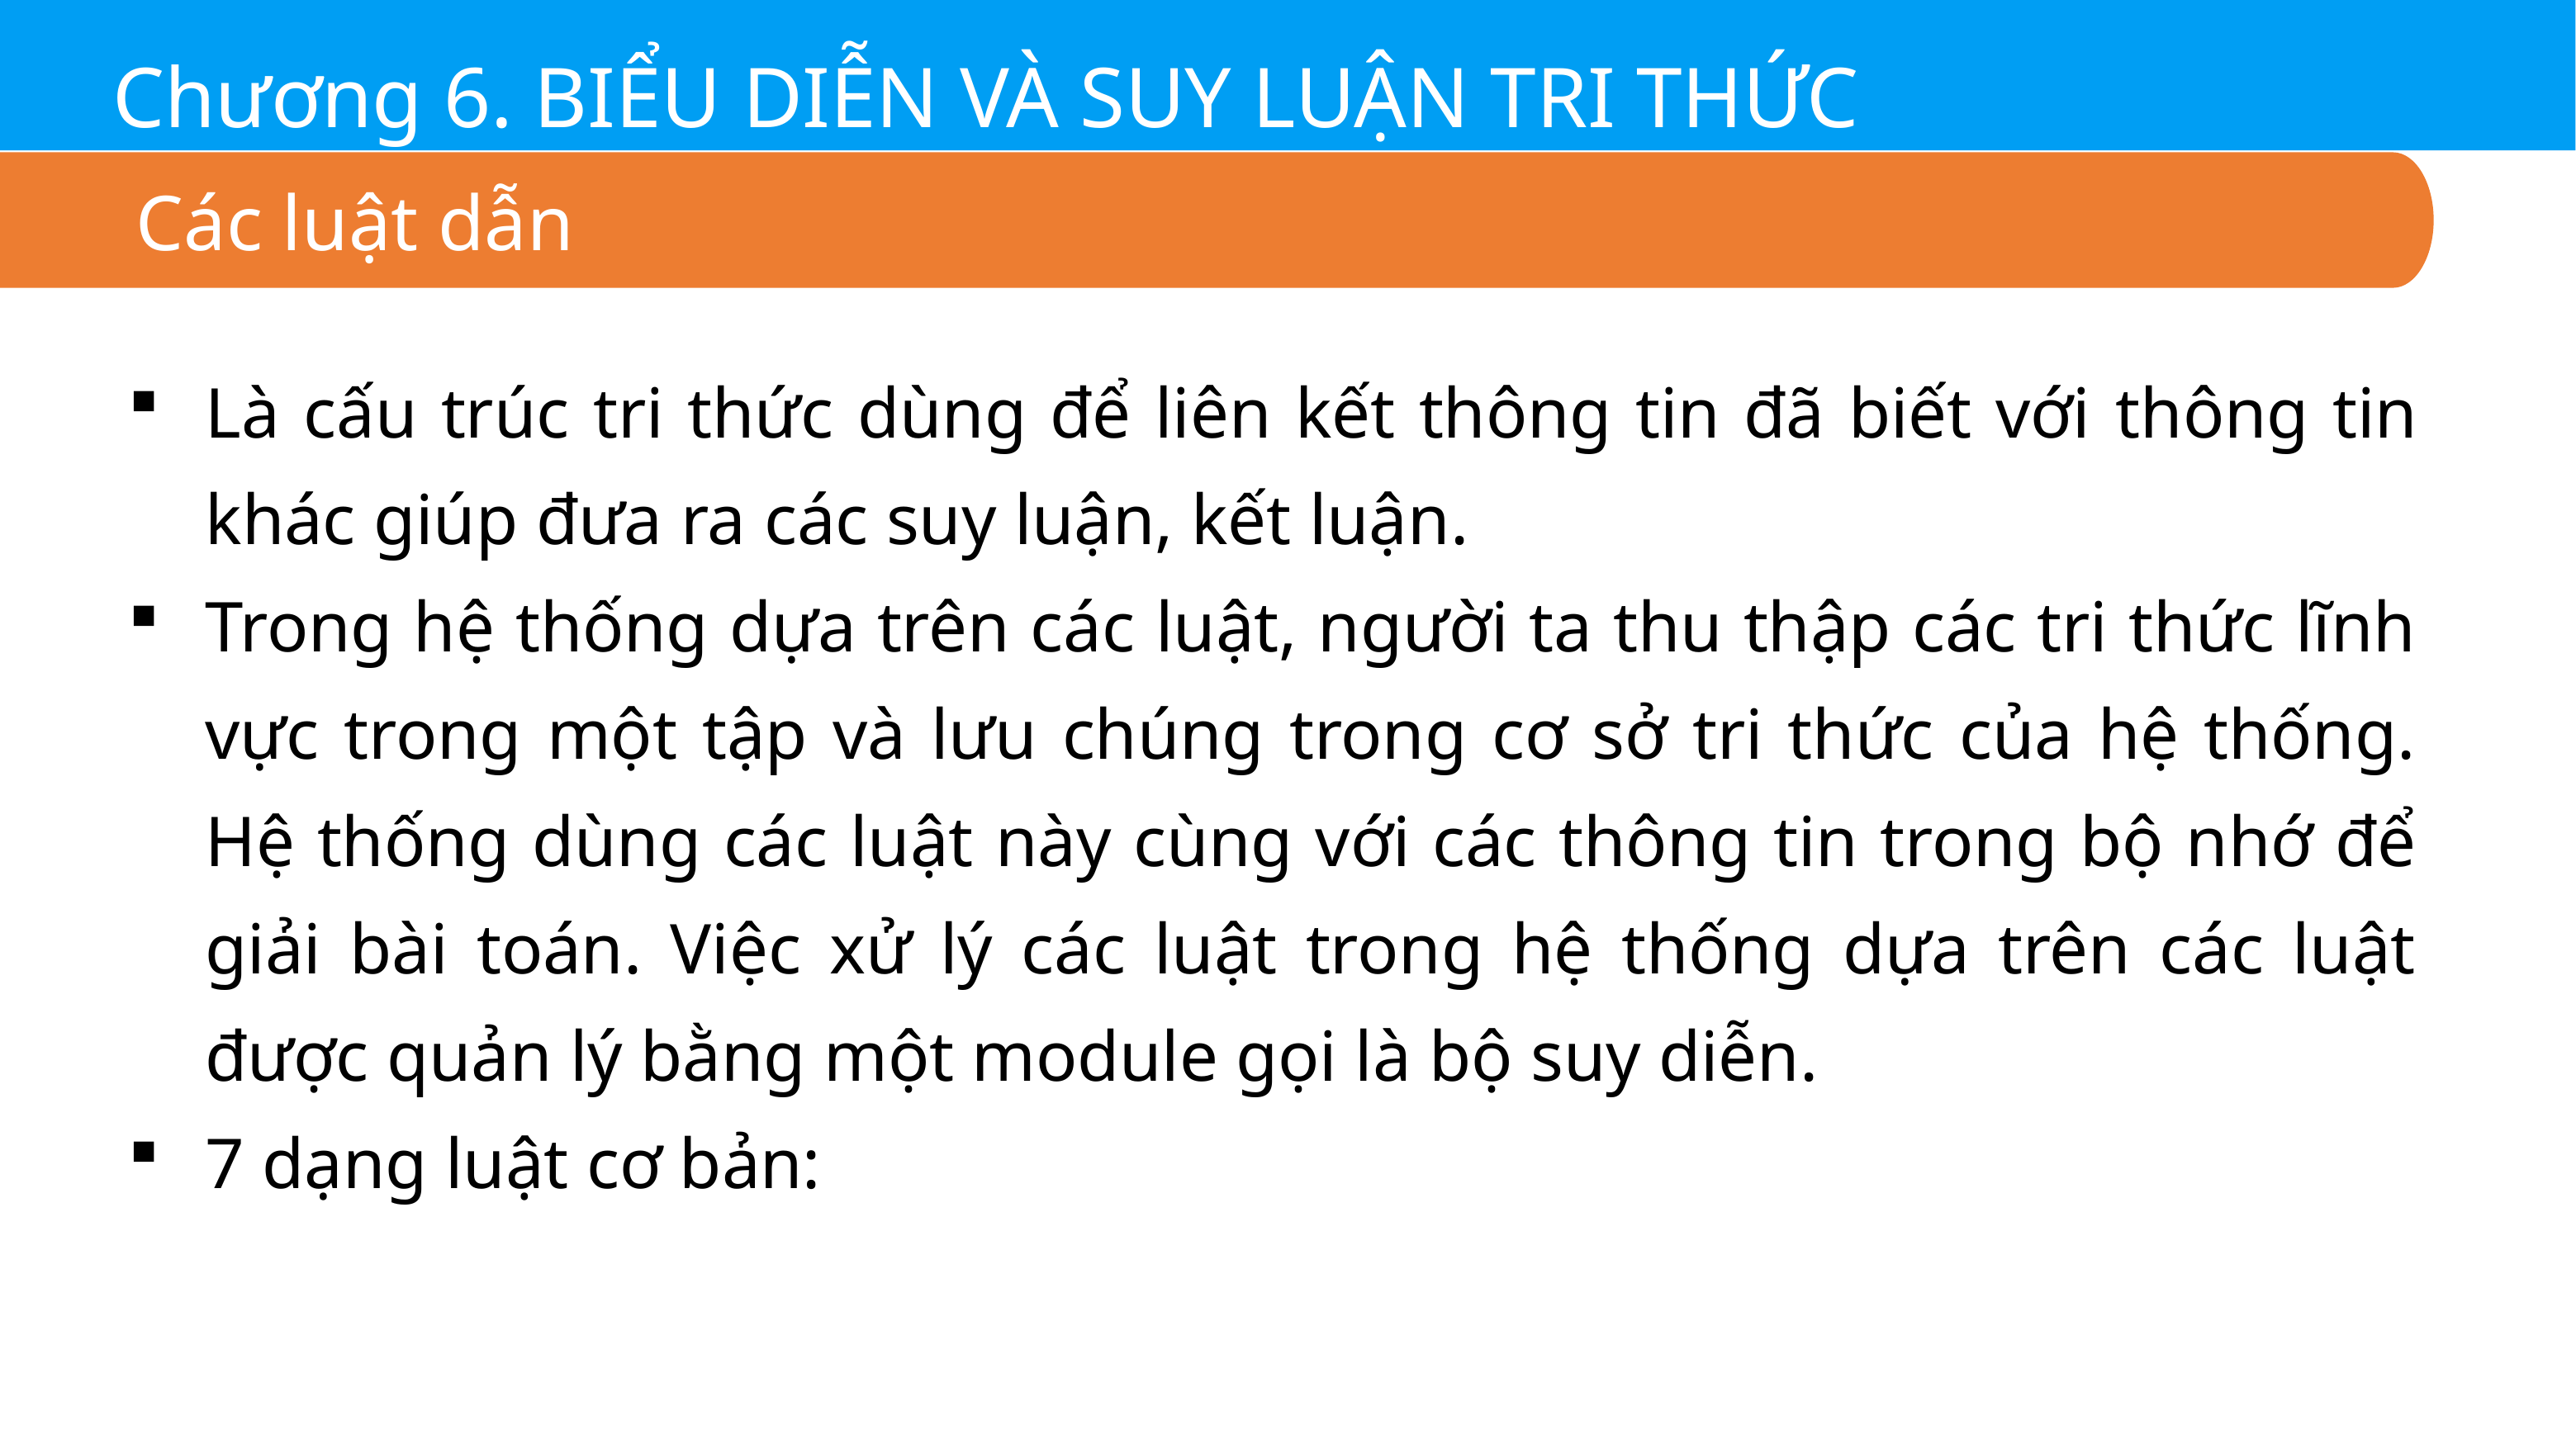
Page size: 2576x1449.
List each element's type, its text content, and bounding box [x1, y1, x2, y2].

text_box Là cấu trúc tri thức dùng để liên kết thông tin đã biết với thông tin khác giúp đưa ra các suy luận, kết luận. Trong hệ thống dựa trên các luật, người ta thu thập các tri thức lĩnh vực trong một tập và lưu chúng trong cơ sở tri thức của hệ thống. Hệ thống dùng các luật này cùng với các thông tin trong bộ nhớ để giải bài toán. Việc xử lý các luật trong hệ thống dựa trên các luật được quản lý bằng một module gọi là bộ suy diễn. 7 dạng luật cơ bản: [126, 342, 2418, 1202]
text_box [0, 0, 2576, 151]
text_box Chương 6. BIỂU DIỄN VÀ SUY LUẬN TRI THỨC [111, 43, 2434, 144]
text_box Các luật dẫn [0, 150, 2436, 290]
